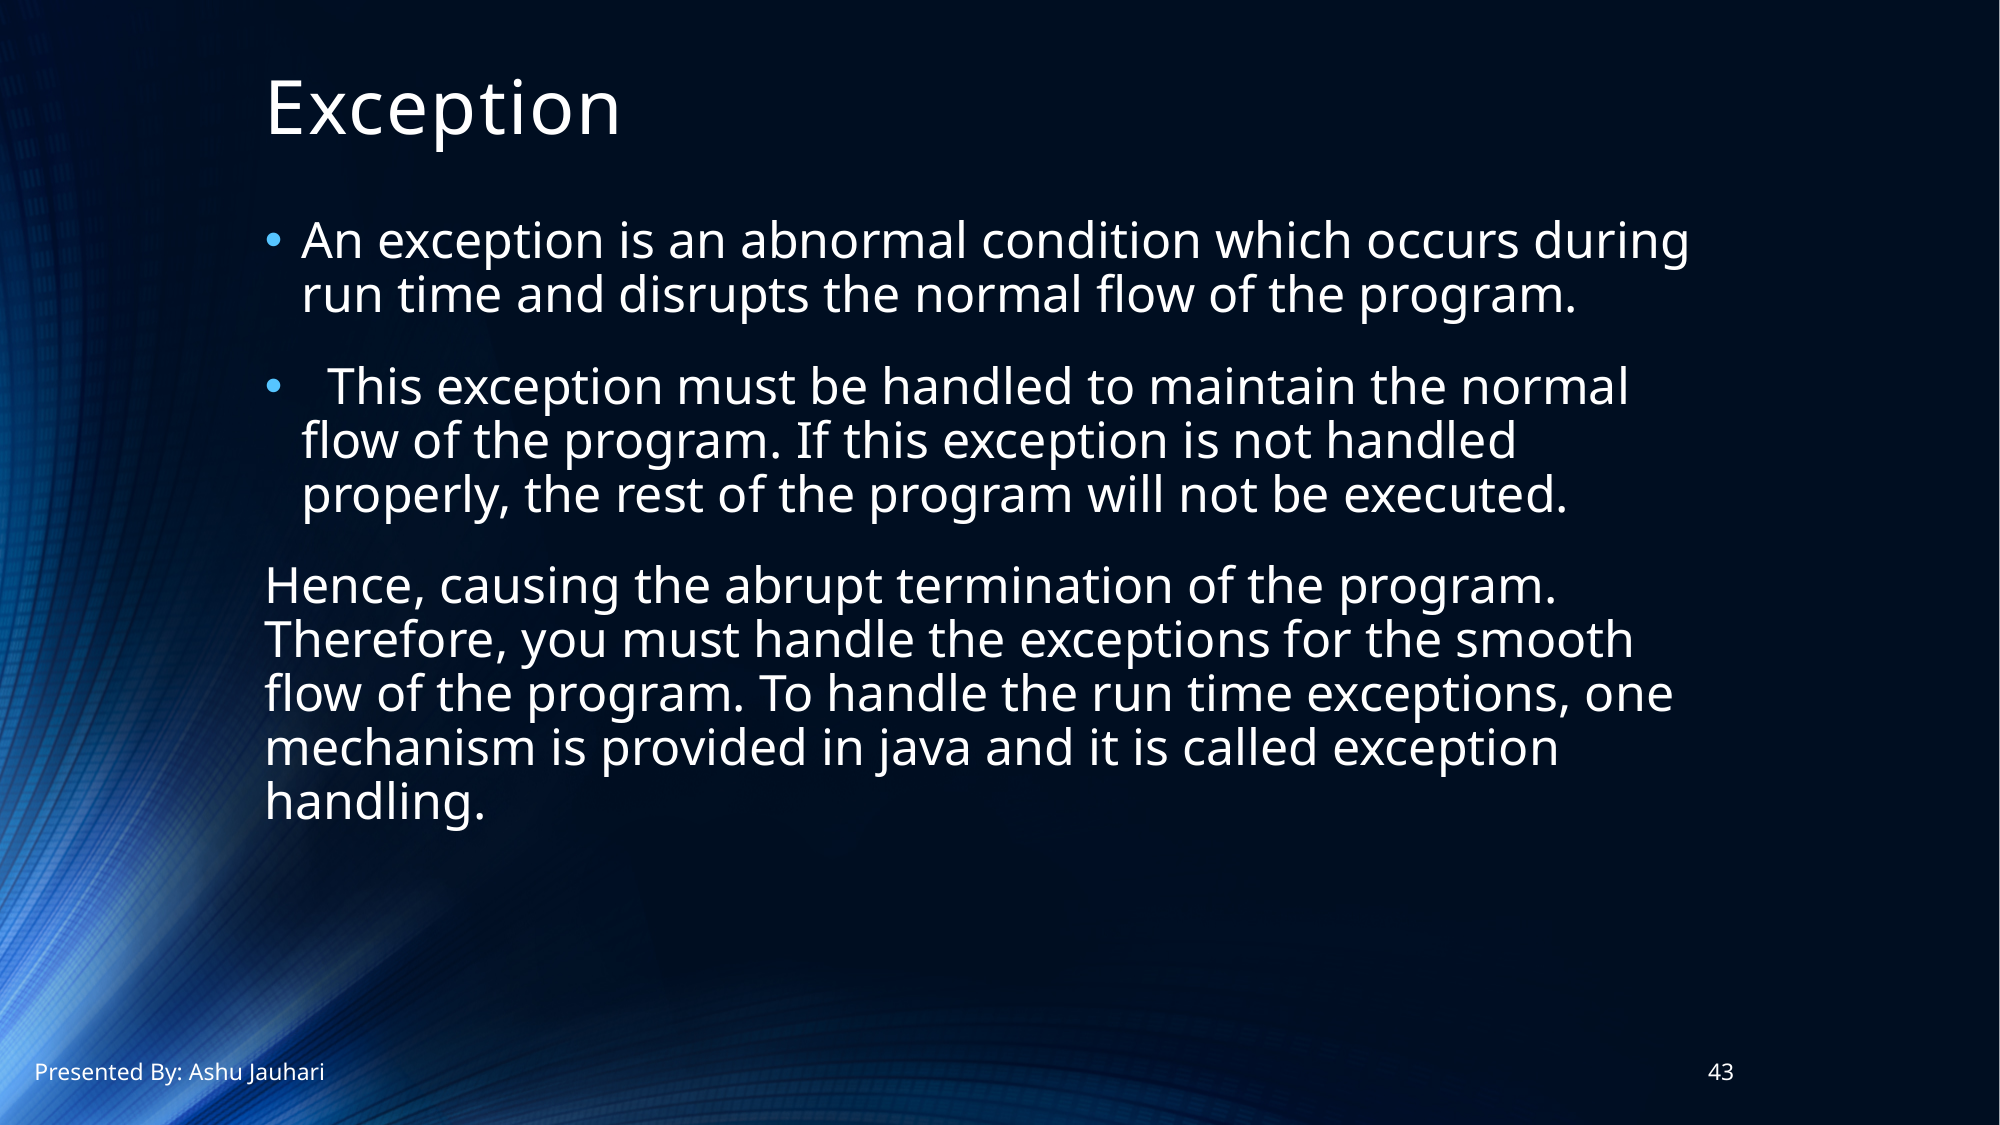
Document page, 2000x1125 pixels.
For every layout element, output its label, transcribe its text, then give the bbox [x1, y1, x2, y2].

title Exception [249, 62, 1750, 173]
footer Presented By: Ashu Jauhari [19, 1050, 1325, 1096]
slide_number 43 [1612, 1050, 1750, 1096]
picture [0, 0, 2000, 1125]
list An exception is an abnormal condition which occurs during run time and disrupts the normal flow of the program. This exception must be handled to maintain the normal flow of the program. If this exception is not handled properly, the rest of the program will not be executed. Hence, causing the abrupt termination of the program. Therefore, you must handle the exceptions for the smooth flow of the program. To handle the run time exceptions, one mechanism is provided in java and it is called exception handling. [249, 208, 1749, 988]
